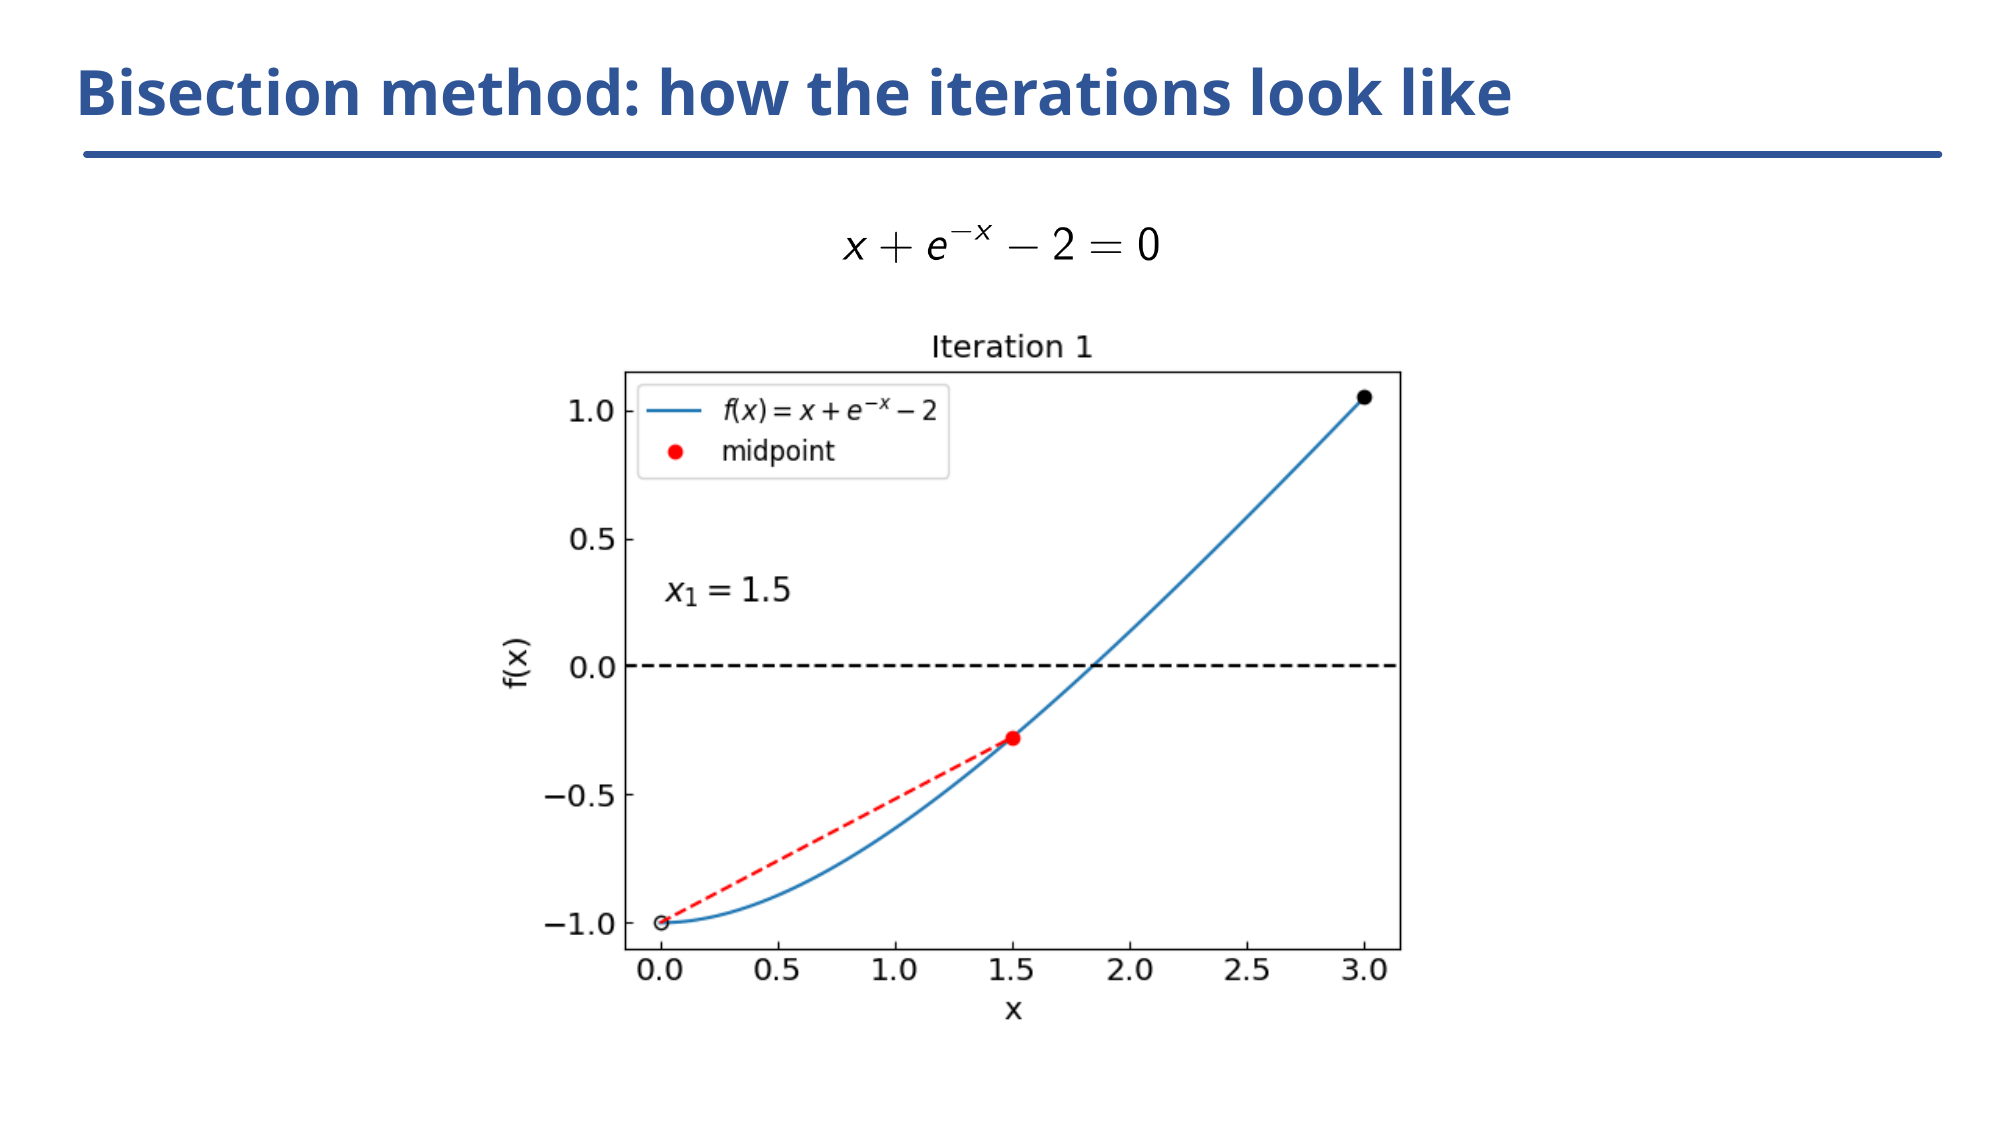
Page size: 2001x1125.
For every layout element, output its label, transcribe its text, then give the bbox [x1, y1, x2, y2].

picture [499, 281, 1500, 1032]
title Bisection method: how the iterations look like [60, 0, 1940, 192]
picture [840, 225, 1160, 263]
